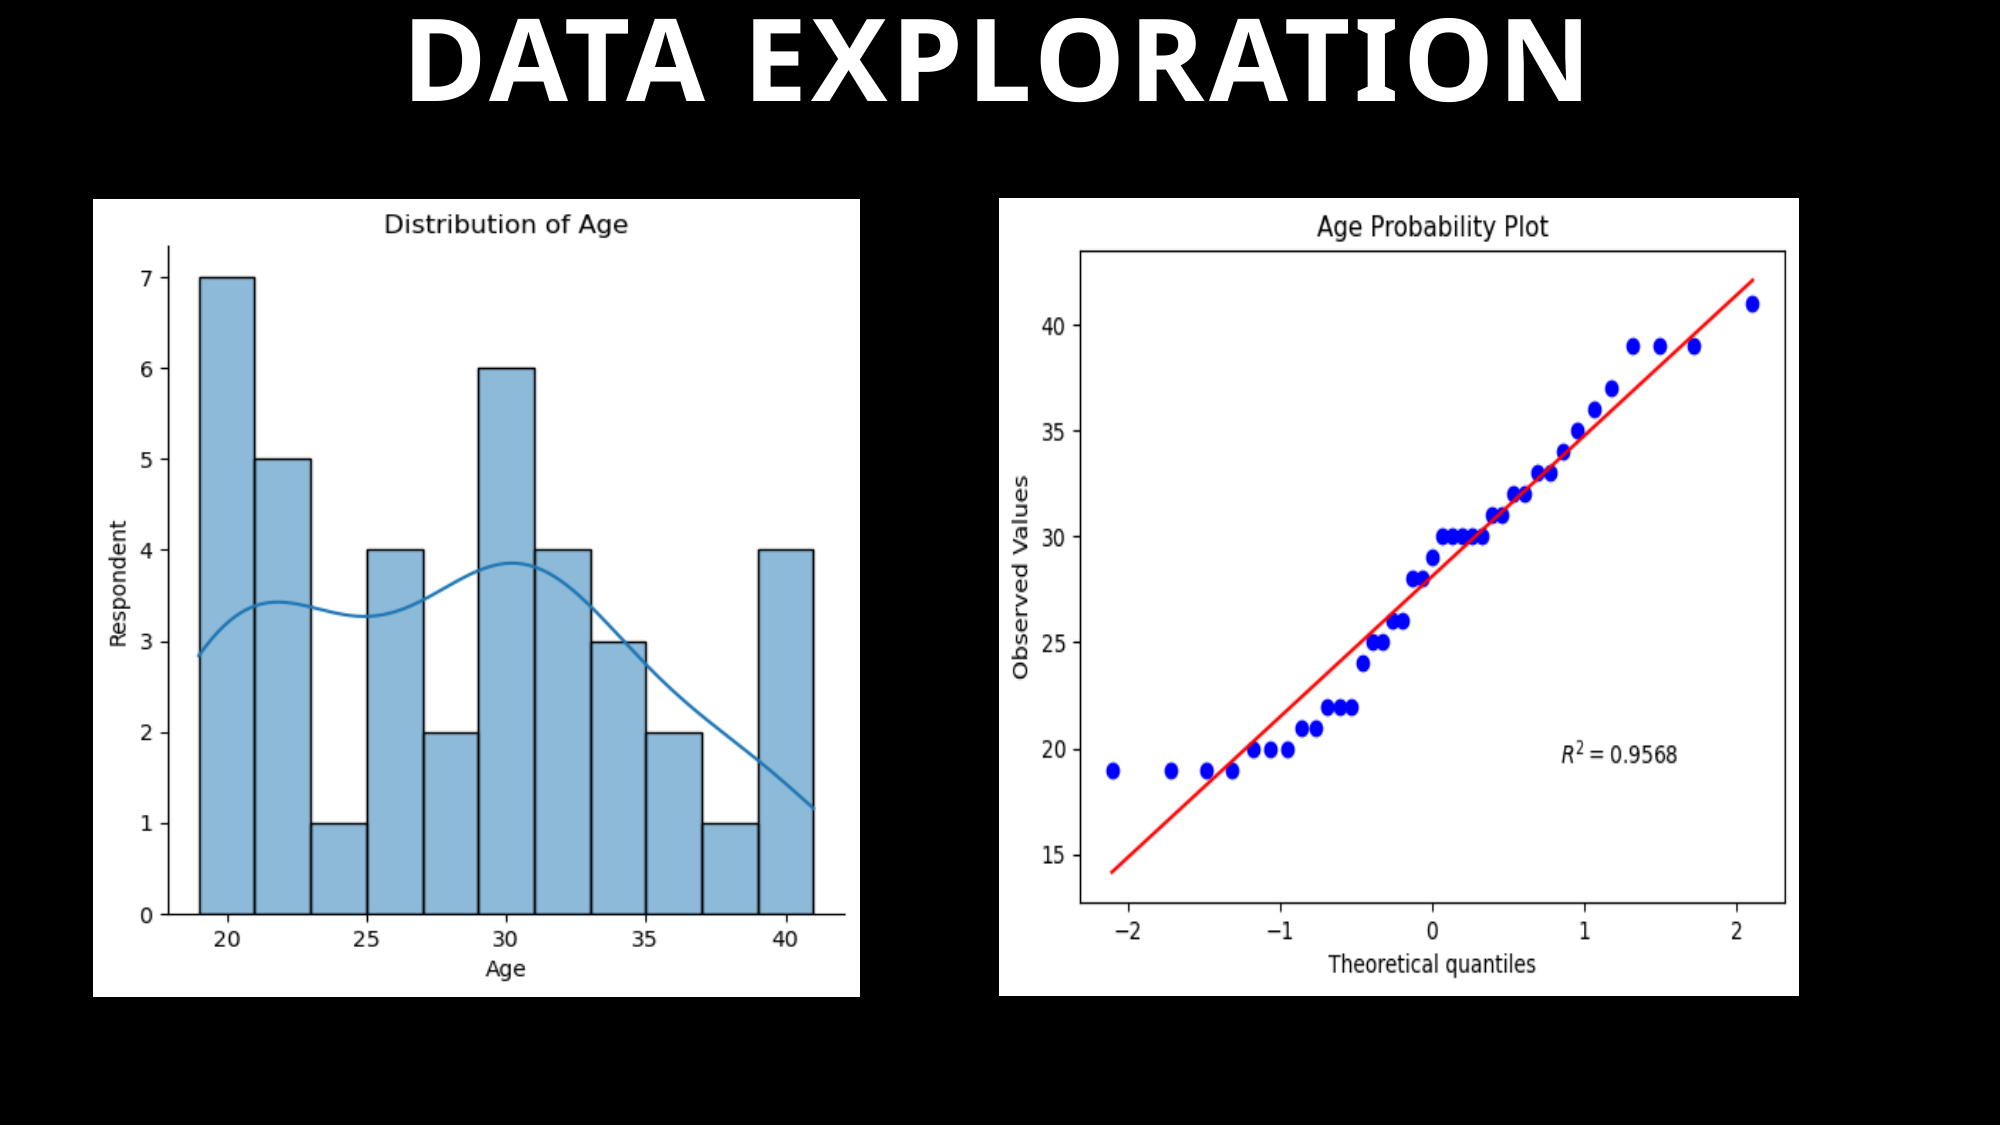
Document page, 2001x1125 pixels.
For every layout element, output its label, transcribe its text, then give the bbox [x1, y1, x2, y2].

picture [93, 199, 860, 997]
title Data Exploration [0, 2, 2000, 156]
picture [999, 198, 1799, 996]
